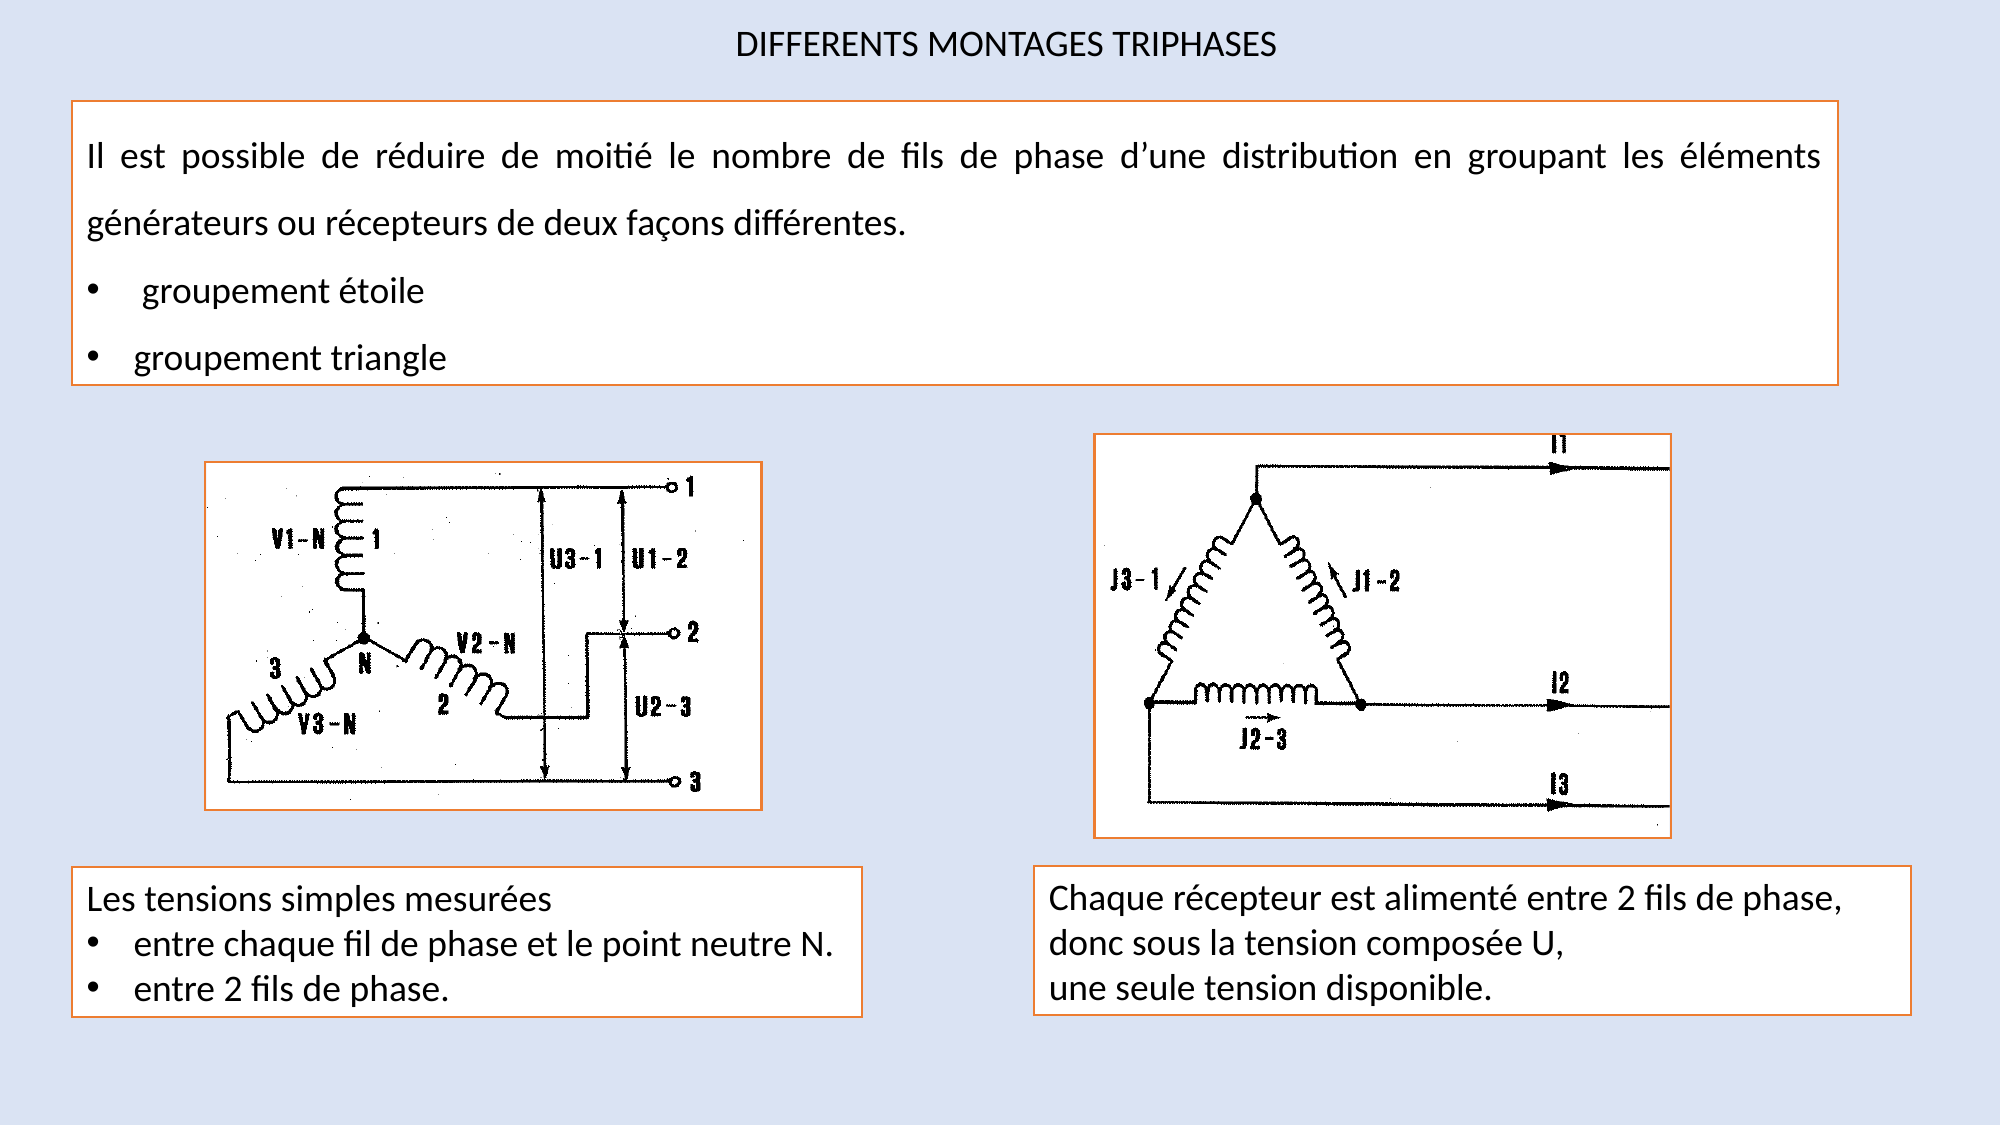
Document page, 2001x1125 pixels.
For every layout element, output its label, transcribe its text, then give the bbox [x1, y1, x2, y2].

text_box DIFFERENTS MONTAGES TRIPHASES [720, 11, 1293, 72]
picture [1095, 435, 1670, 838]
text_box Chaque récepteur est alimenté entre 2 fils de phase, donc sous la tension composée U, une seule tension disponible. [1033, 865, 1912, 1016]
picture [206, 463, 761, 810]
text_box Les tensions simples mesurées entre chaque fil de phase et le point neutre N. entre 2 fils de phase. [71, 866, 863, 1018]
text_box Il est possible de réduire de moitié le nombre de fils de phase d’une distribution en groupant les éléments générateurs ou récepteurs de deux façons différentes. groupement étoile groupement triangle [71, 100, 1839, 386]
